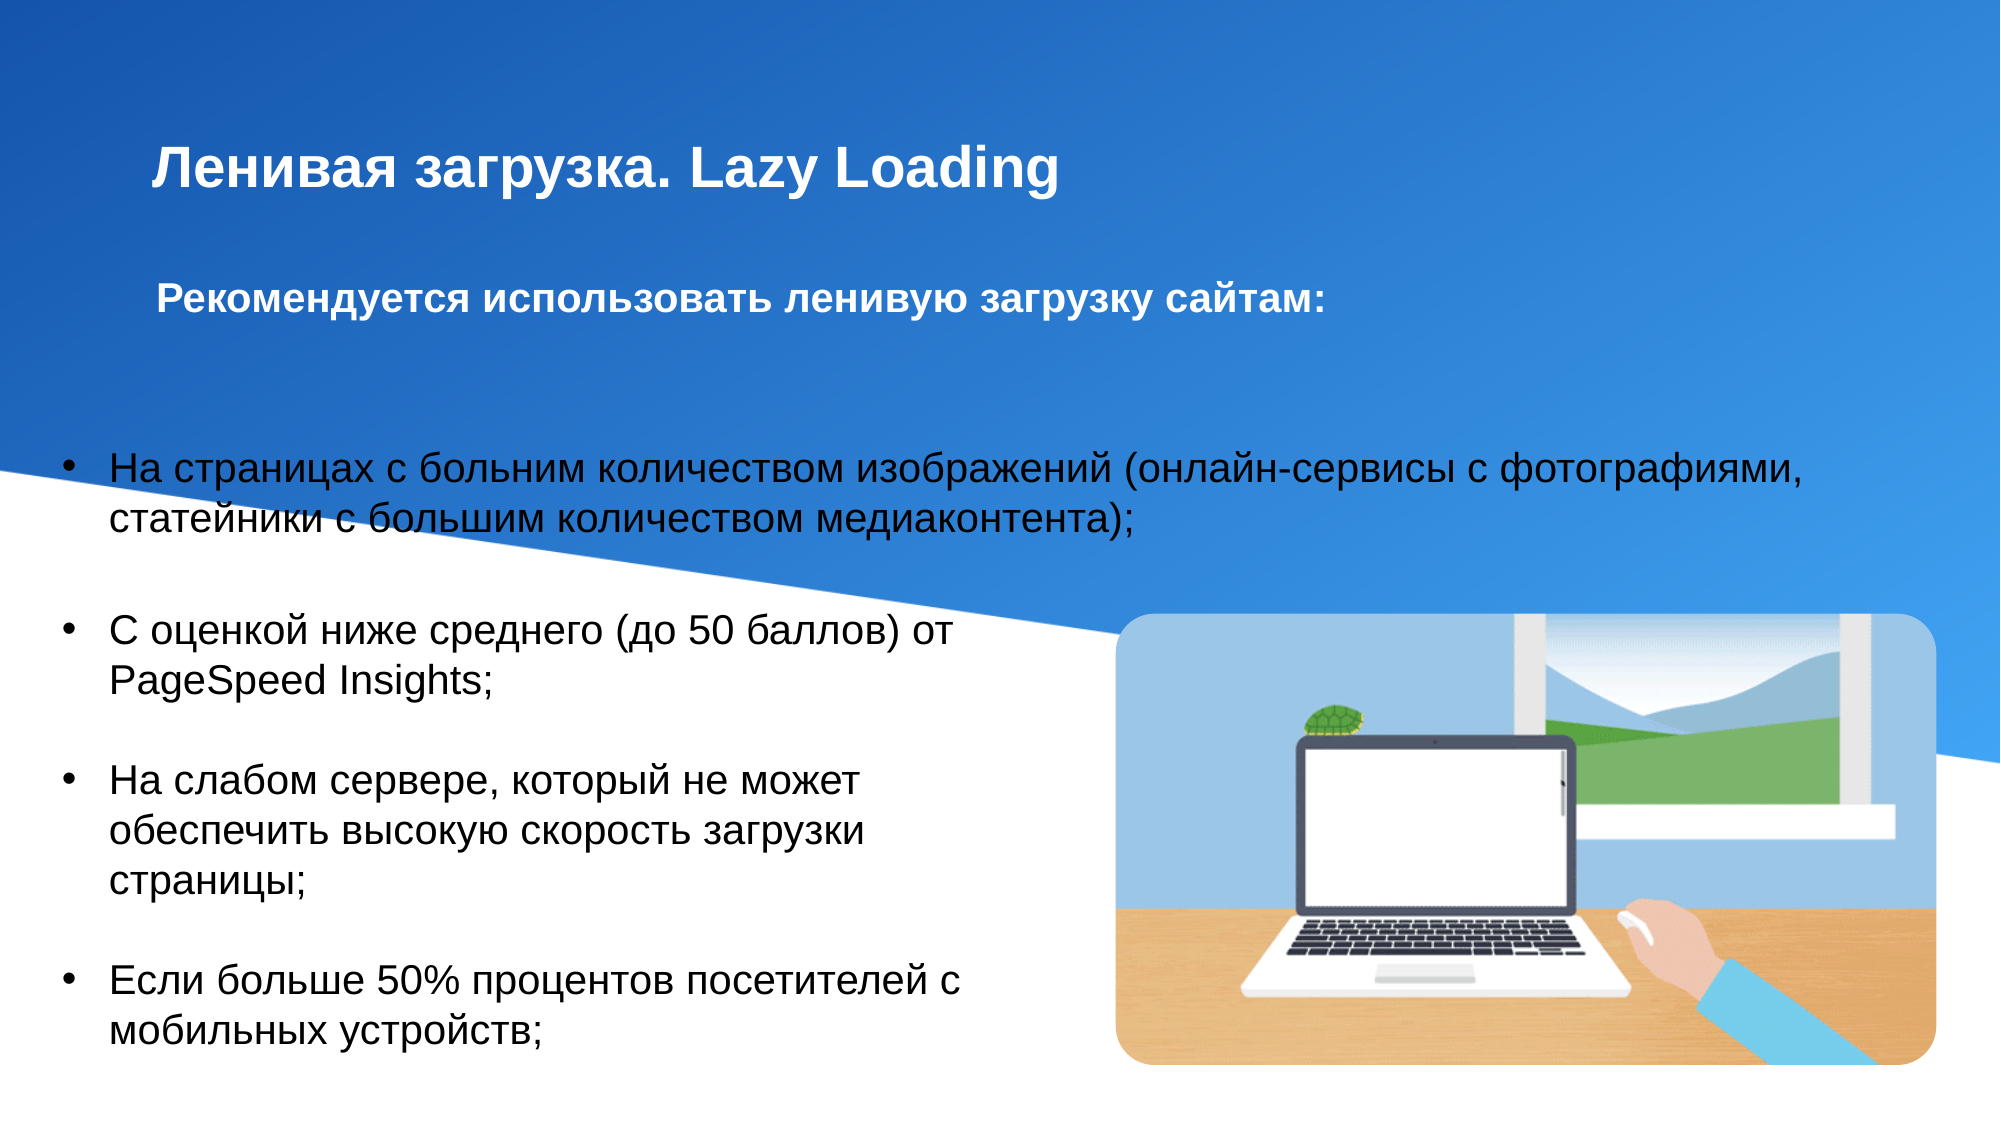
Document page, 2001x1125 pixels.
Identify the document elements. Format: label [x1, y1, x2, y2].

list [1115, 613, 1937, 1065]
picture [0, 0, 2000, 1125]
